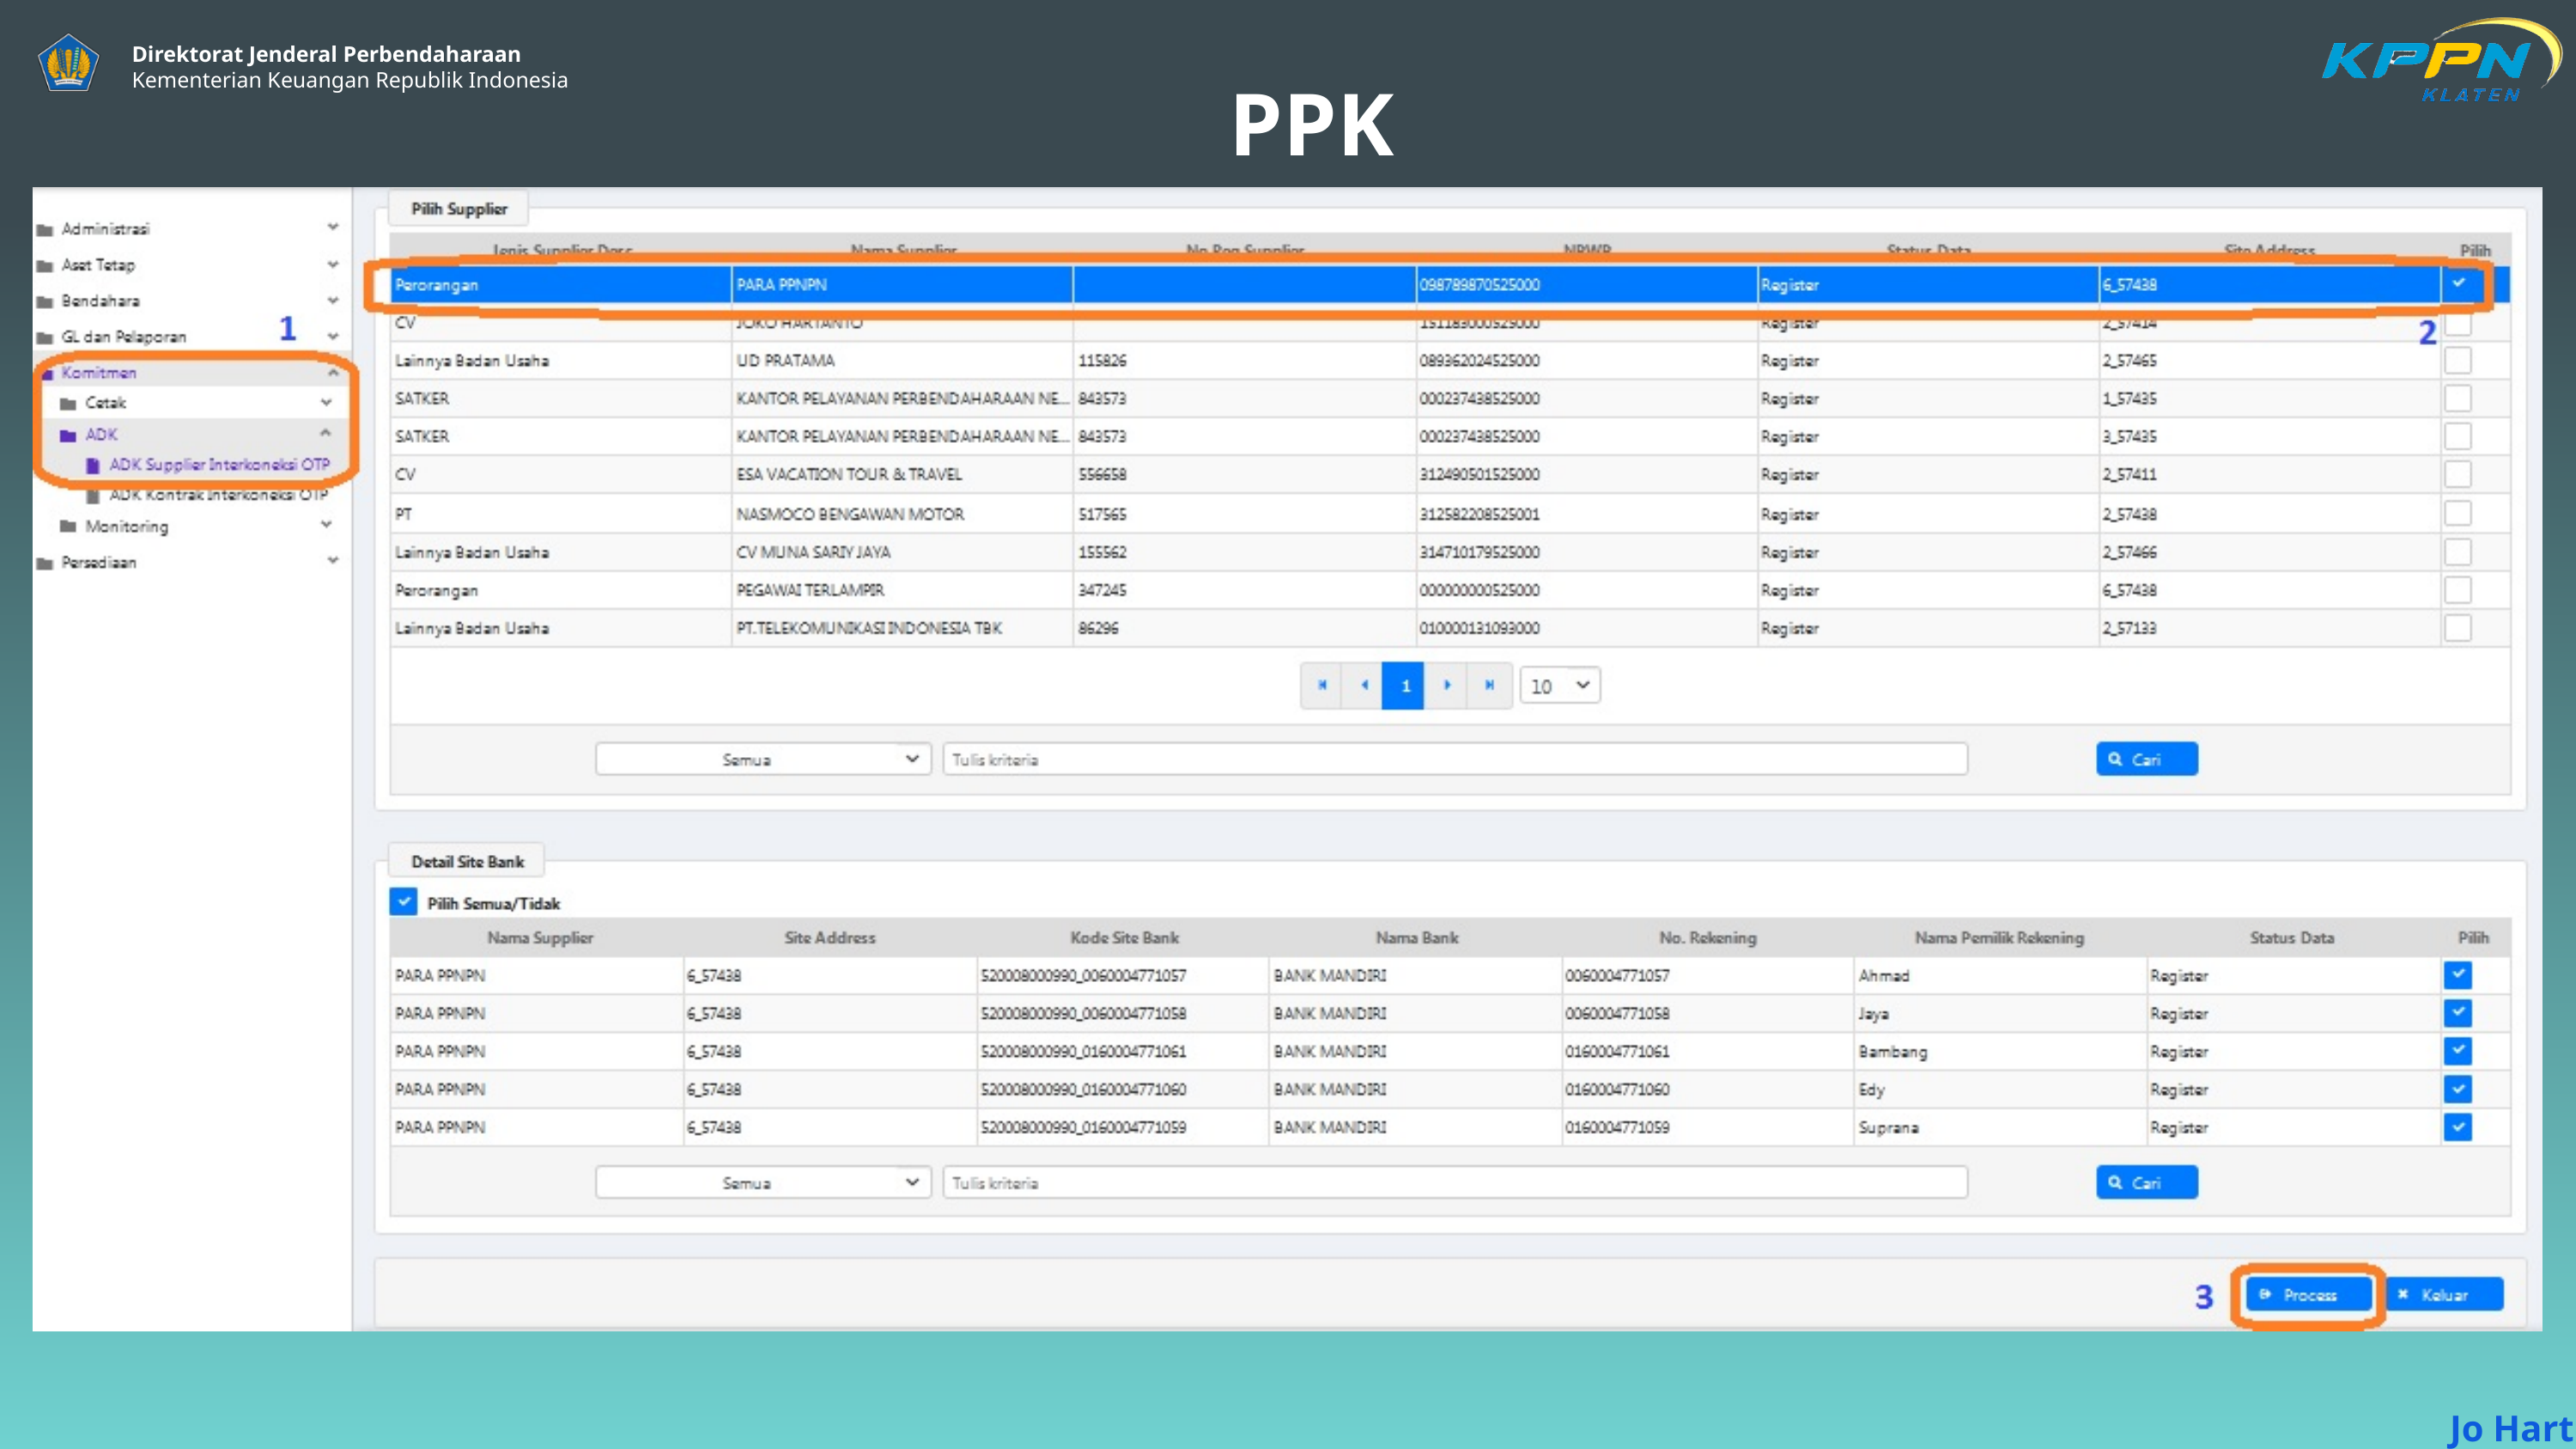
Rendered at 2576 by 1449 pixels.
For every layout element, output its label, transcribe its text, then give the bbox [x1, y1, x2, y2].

picture [2272, 0, 2576, 110]
picture [37, 33, 106, 92]
picture [33, 186, 2543, 1331]
text_box PPK [1194, 57, 1429, 184]
